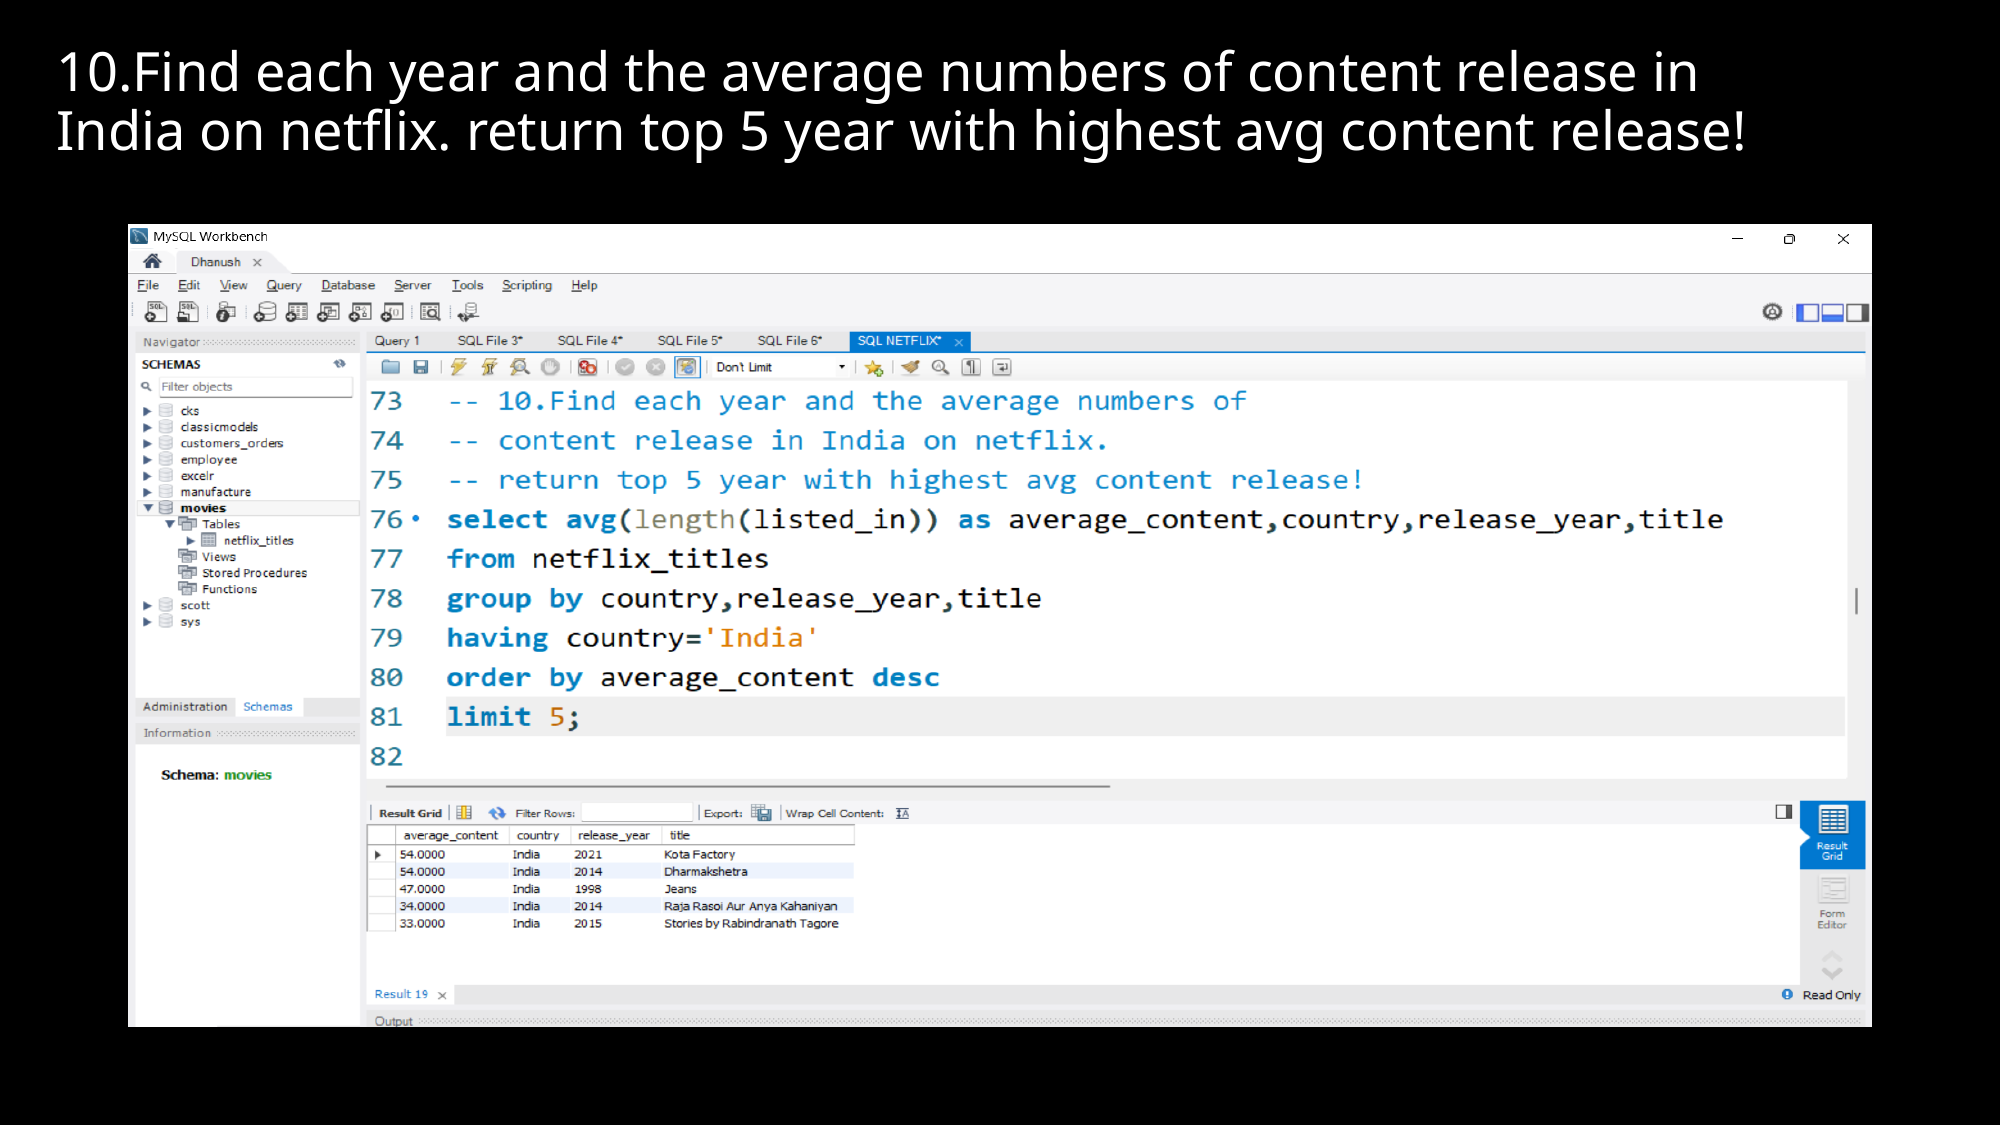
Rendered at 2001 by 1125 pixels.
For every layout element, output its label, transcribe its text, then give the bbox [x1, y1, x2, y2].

title 10.Find each year and the average numbers of content release in India on netflix. return top 5 year with highest avg content release! [41, 27, 1767, 245]
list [128, 224, 1872, 1027]
